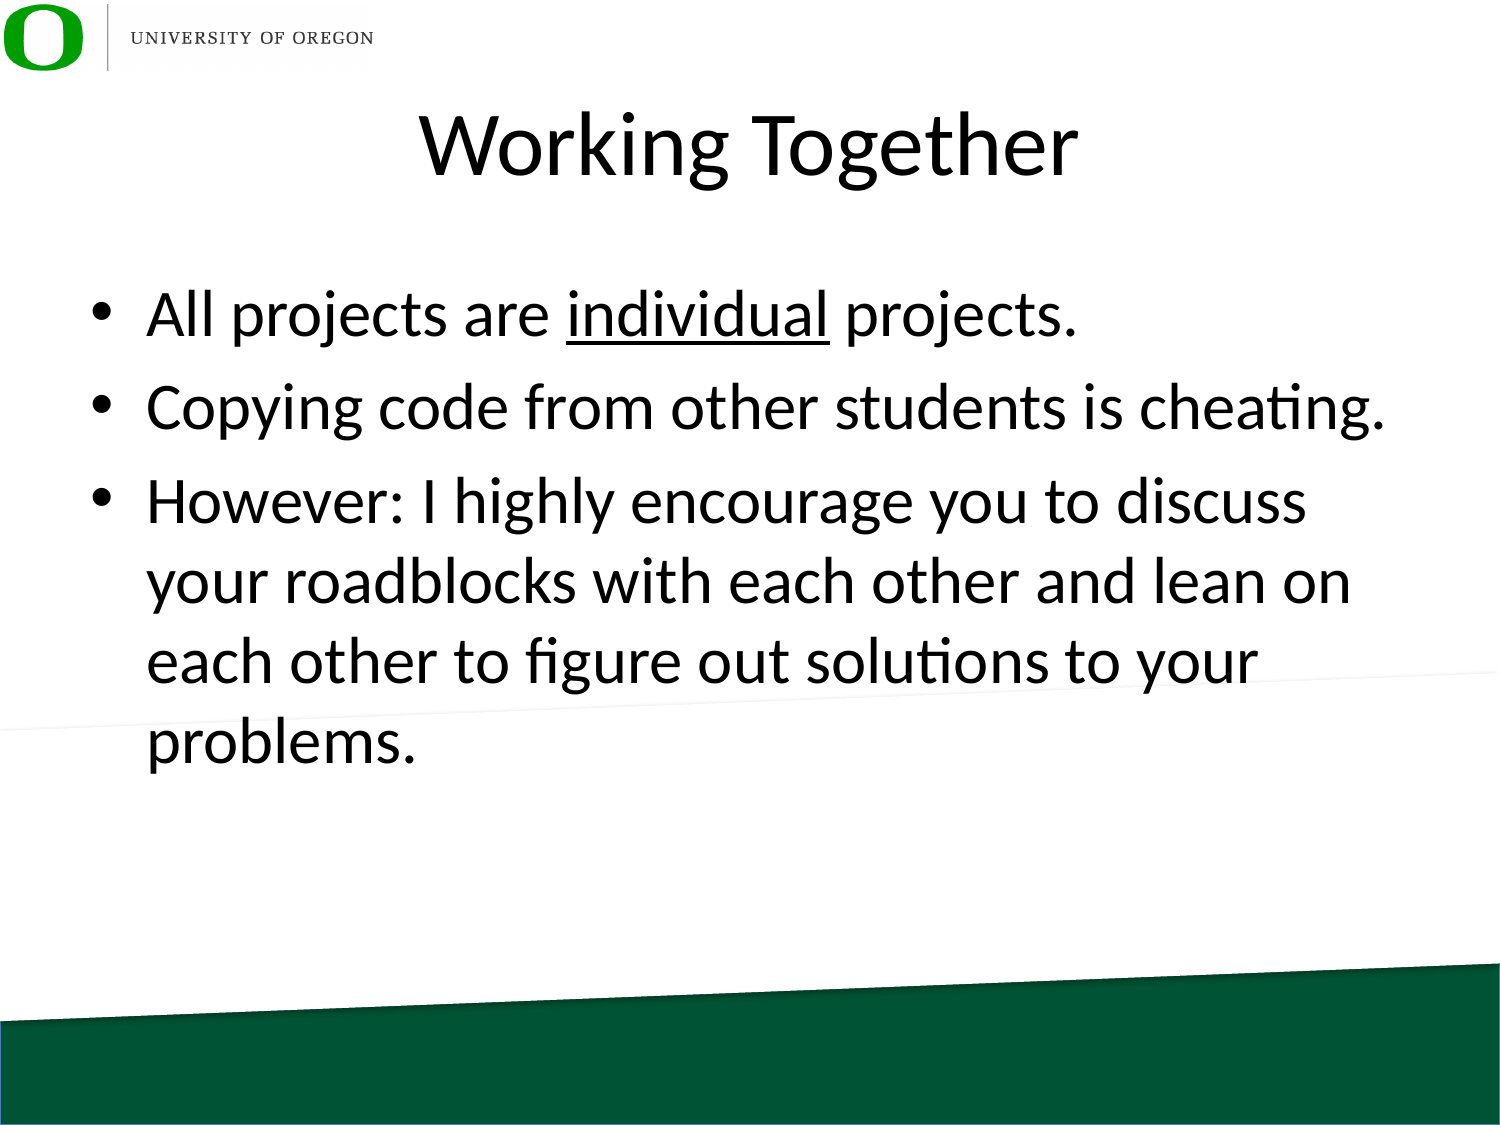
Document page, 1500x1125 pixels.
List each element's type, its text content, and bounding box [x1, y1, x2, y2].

title Working Together [75, 45, 1425, 233]
picture [4, 4, 373, 71]
list All projects are individual projects. Copying code from other students is cheating. However: I highly encourage you to discuss your roadblocks with each other and lean on each other to figure out solutions to your problems. [75, 262, 1425, 1005]
